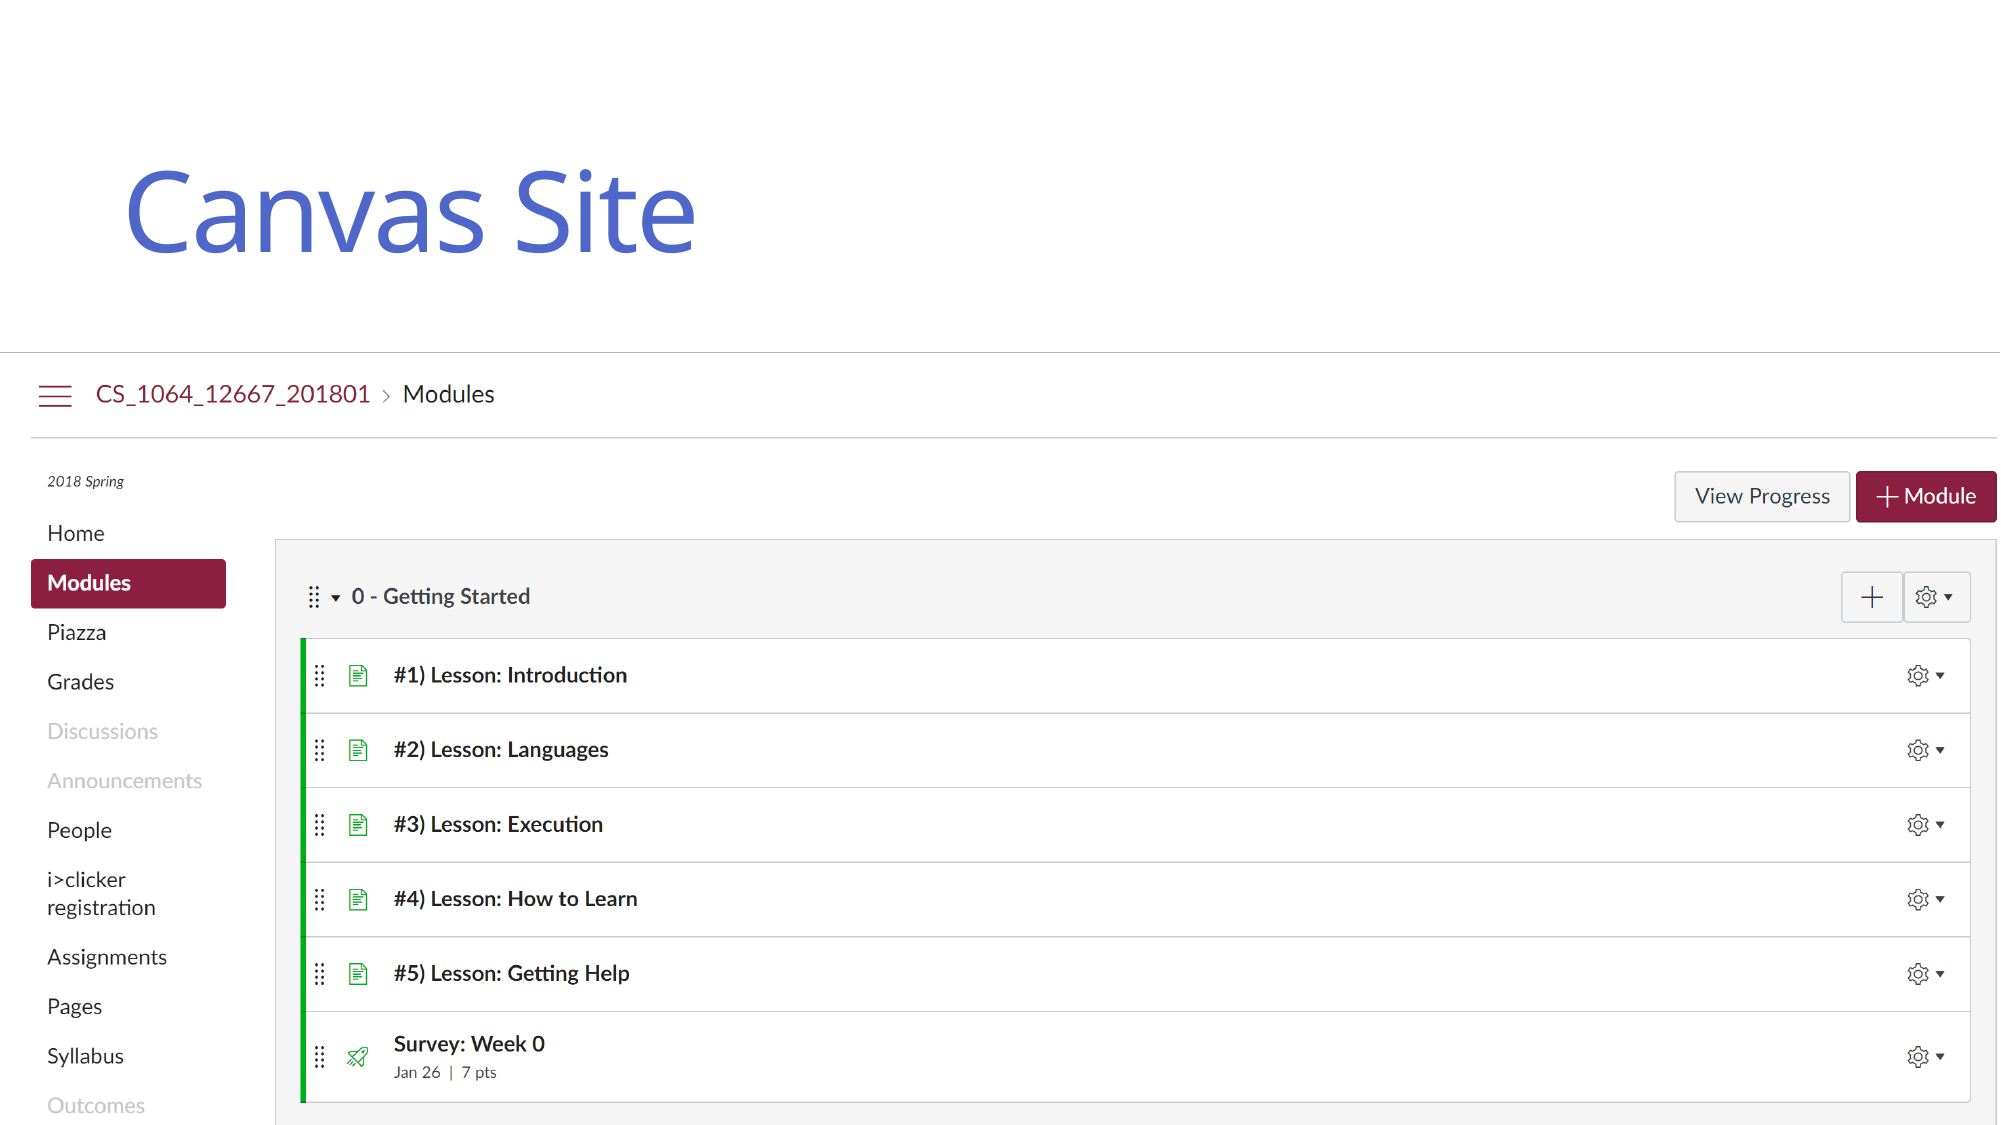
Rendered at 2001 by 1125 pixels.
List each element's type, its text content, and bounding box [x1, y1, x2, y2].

title Canvas Site [107, 81, 1875, 352]
picture [0, 352, 2000, 1125]
